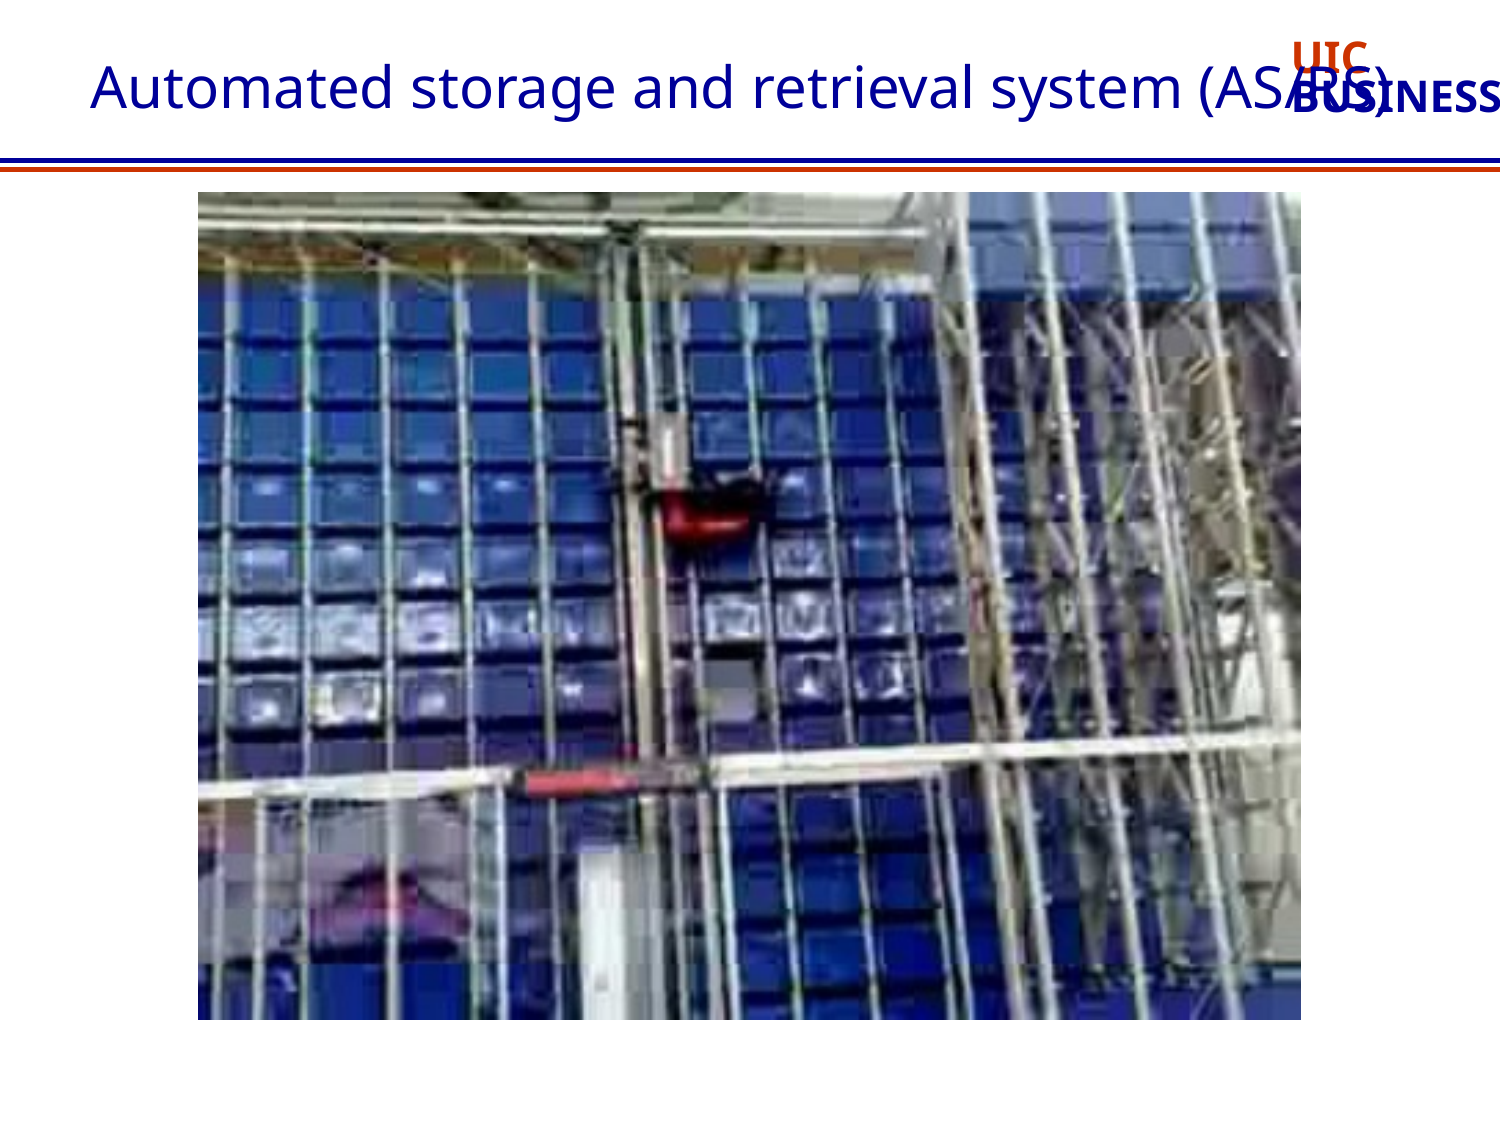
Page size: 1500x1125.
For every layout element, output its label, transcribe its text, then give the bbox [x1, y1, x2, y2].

title Automated storage and retrieval system (AS/RS) [75, 19, 1424, 161]
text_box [197, 191, 1302, 1021]
